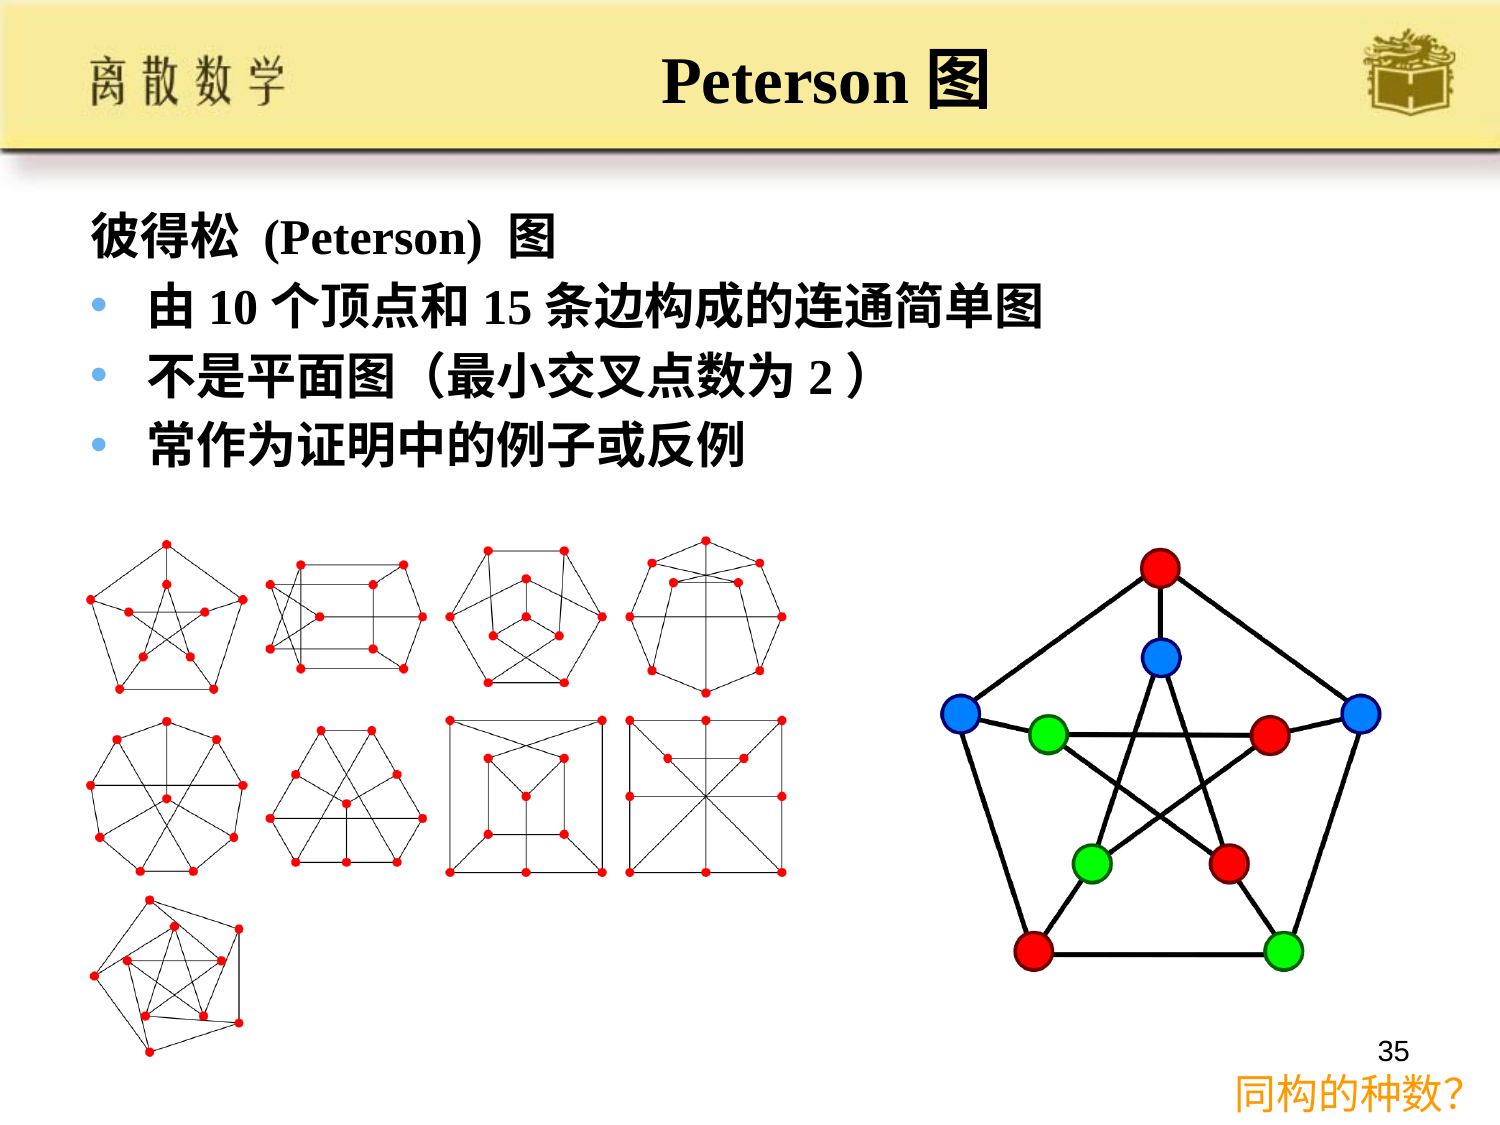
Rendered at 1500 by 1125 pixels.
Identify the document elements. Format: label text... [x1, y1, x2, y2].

title Peterson图 [324, 42, 1329, 112]
text_box 同构的种数？ [289, 1060, 1500, 1125]
picture [0, 1, 1500, 1125]
list 彼得松 (Peterson) 图 由10个顶点和15条边构成的连通简单图 不是平面图（最小交叉点数为2） 常作为证明中的例子或反例 [75, 196, 1425, 939]
slide_number 35 [1074, 1024, 1425, 1060]
